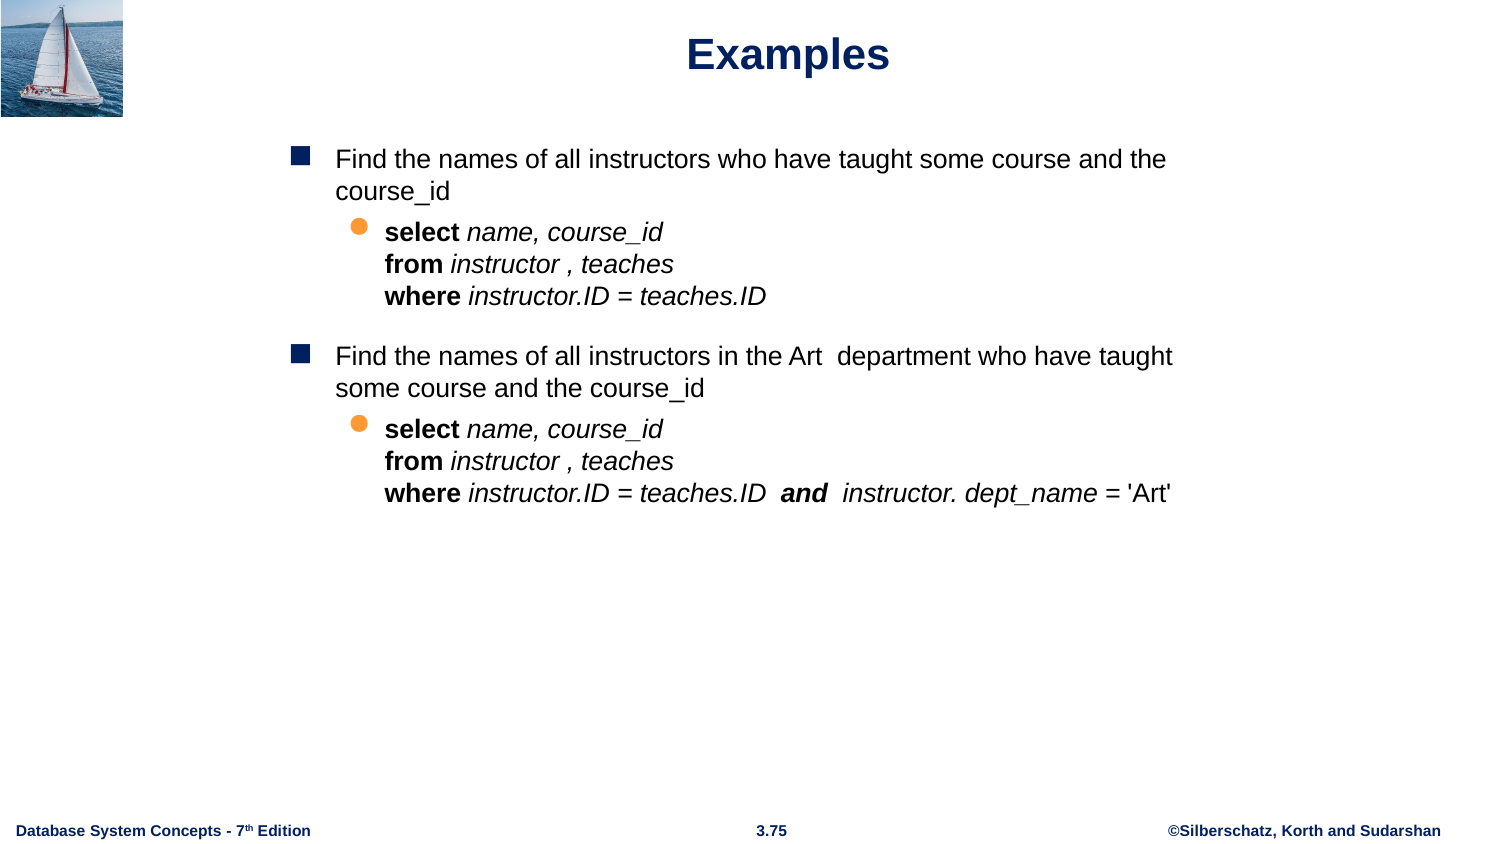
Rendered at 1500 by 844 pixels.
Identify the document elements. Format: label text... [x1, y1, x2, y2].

title Examples [125, 14, 1452, 90]
picture [0, 0, 123, 117]
list Find the names of all instructors who have taught some course and the course_id select name, course_id from instructor , teaches where instructor.ID = teaches.ID Find the names of all instructors in the Art department who have taught some course and the course_id select name, course_id from instructor , teaches where instructor.ID = teaches.ID and instructor. dept_name = 'Art' [282, 136, 1221, 693]
